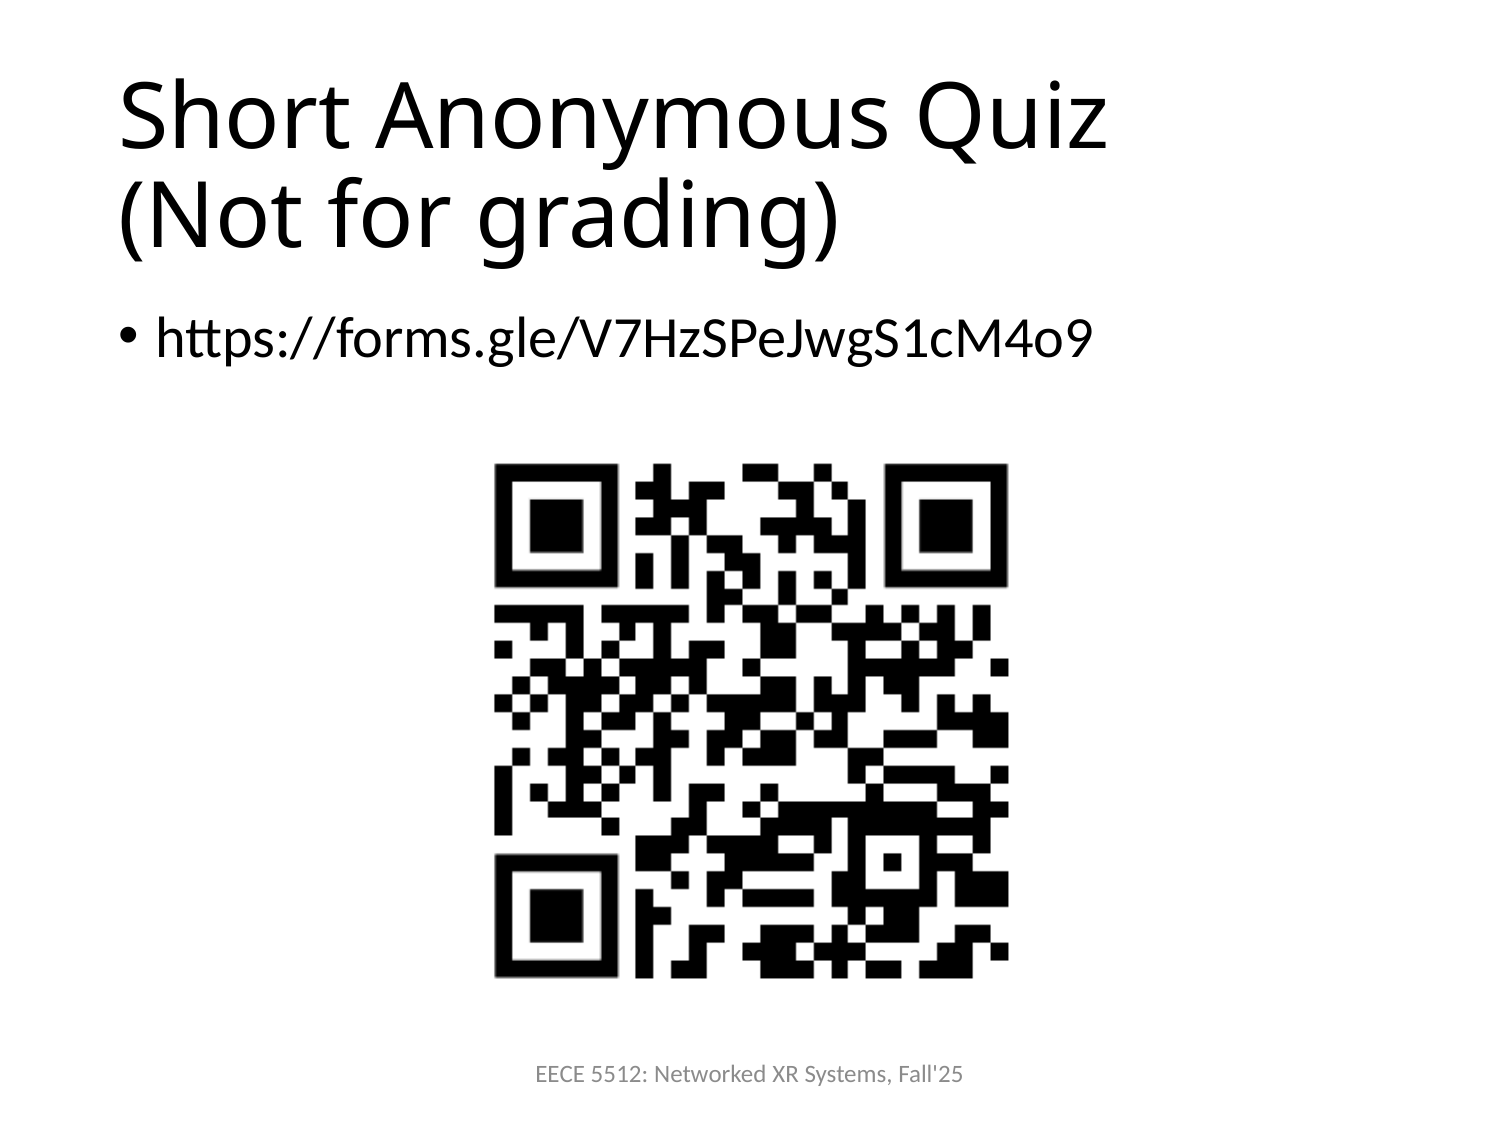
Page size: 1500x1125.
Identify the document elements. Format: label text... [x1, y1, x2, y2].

footer EECE 5512: Networked XR Systems, Fall'25 [496, 1042, 1004, 1103]
picture [443, 407, 1057, 1036]
title Short Anonymous Quiz (Not for grading) [103, 59, 1397, 278]
list https://forms.gle/V7HzSPeJwgS1cM4o9 [103, 299, 1397, 1014]
